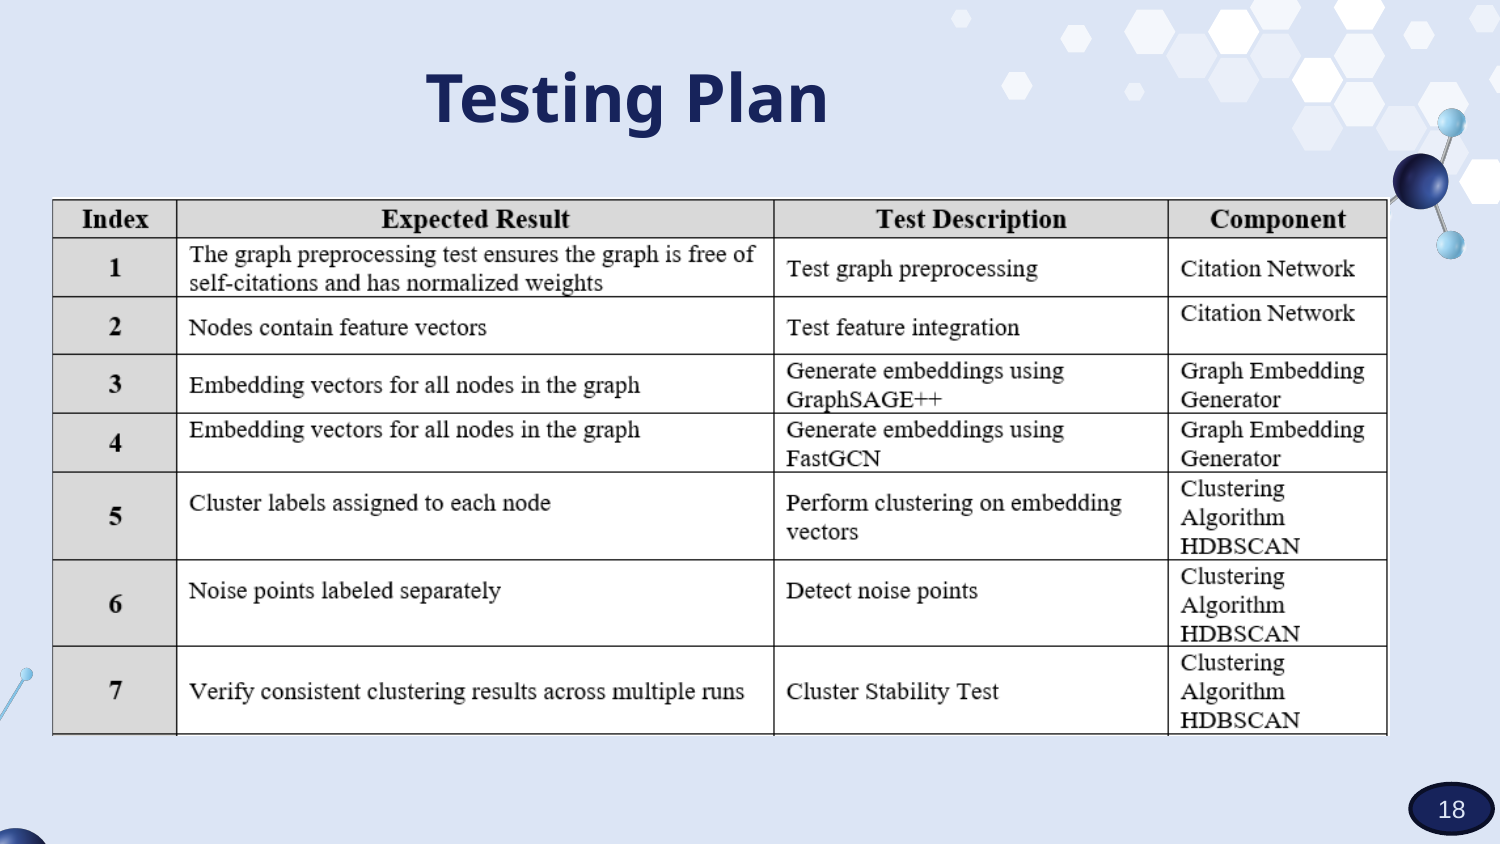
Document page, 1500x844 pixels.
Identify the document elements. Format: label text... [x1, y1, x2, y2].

picture [0, 95, 1500, 844]
title Testing Plan [425, 56, 1018, 130]
text_box 18 [1408, 781, 1495, 836]
